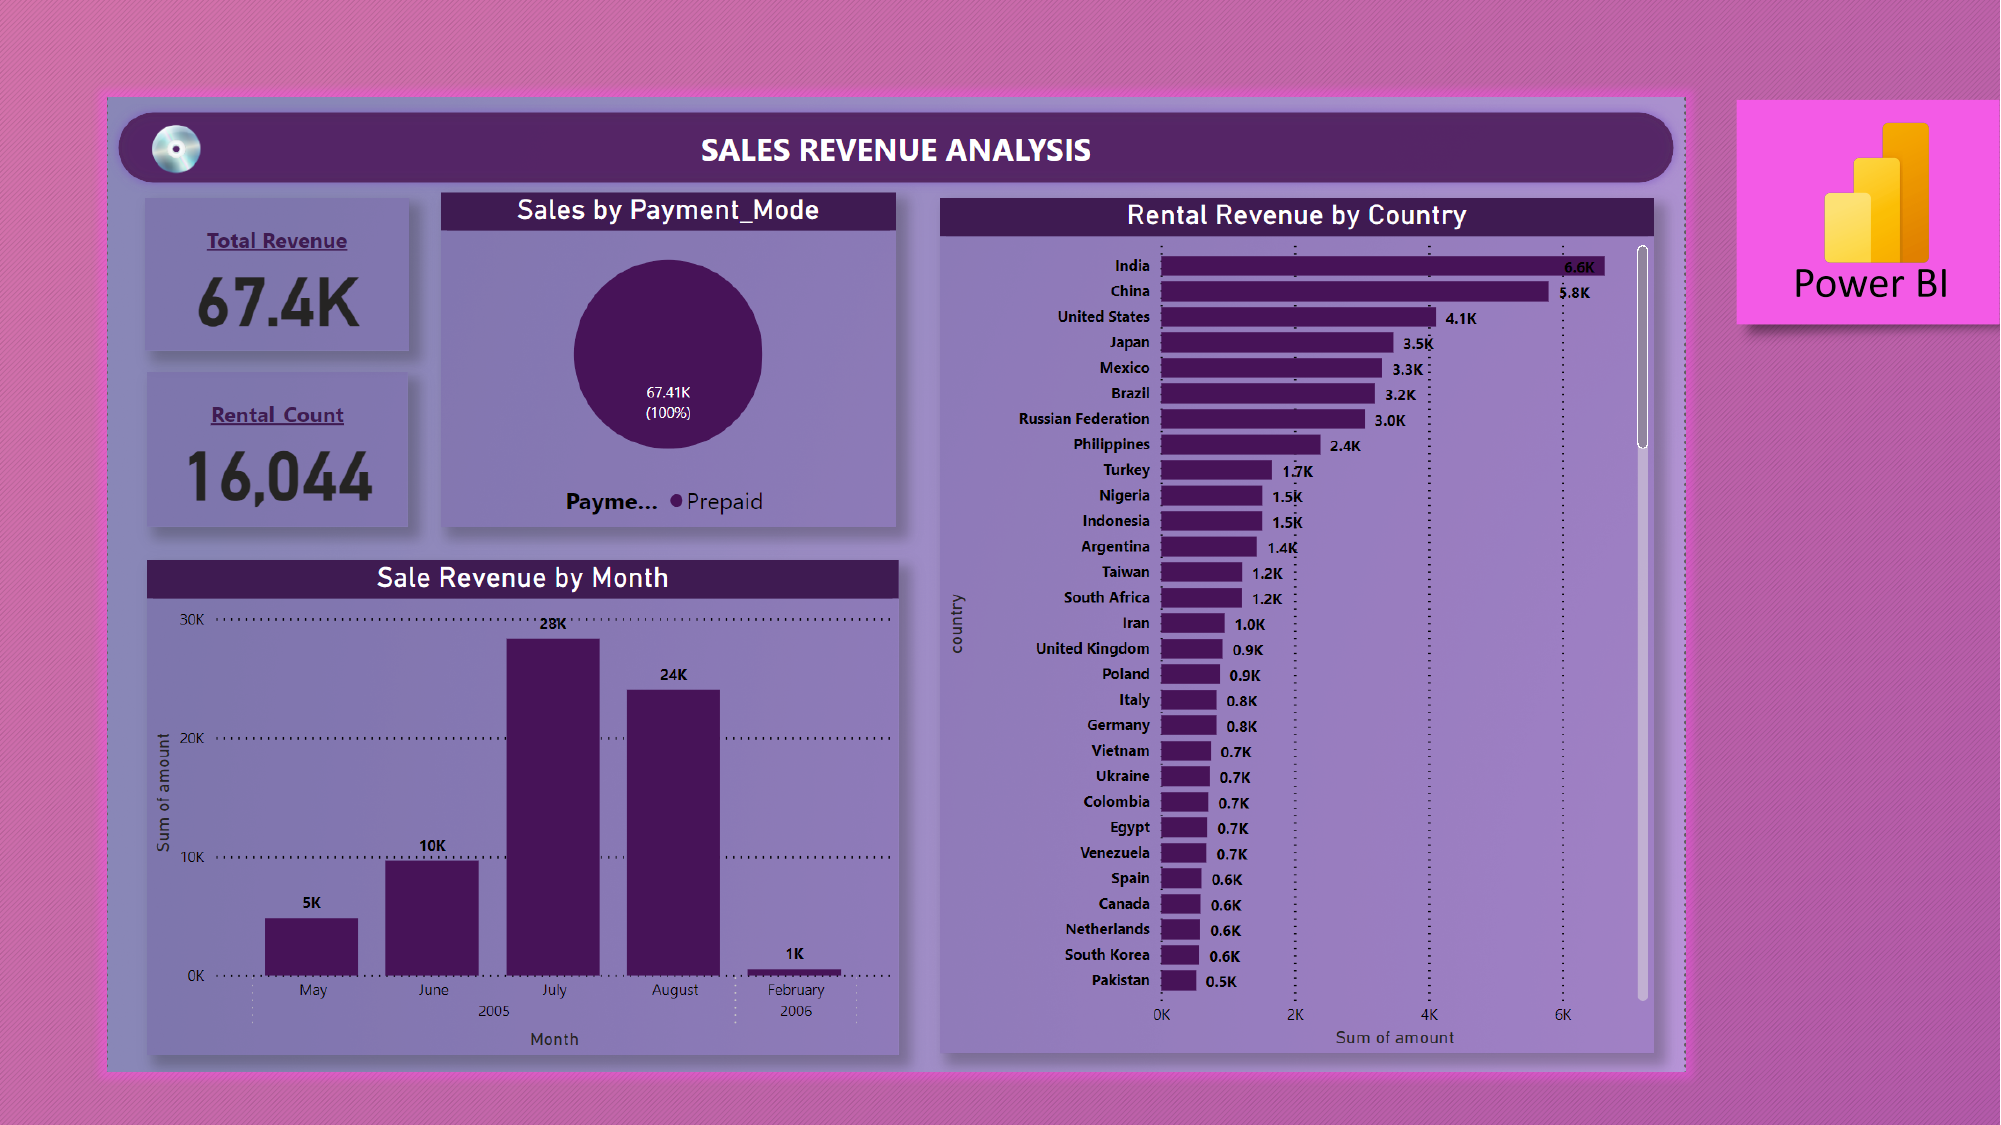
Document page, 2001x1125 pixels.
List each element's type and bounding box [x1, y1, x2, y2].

picture [1716, 120, 2000, 299]
picture [107, 97, 1686, 1072]
picture [1736, 325, 2000, 347]
